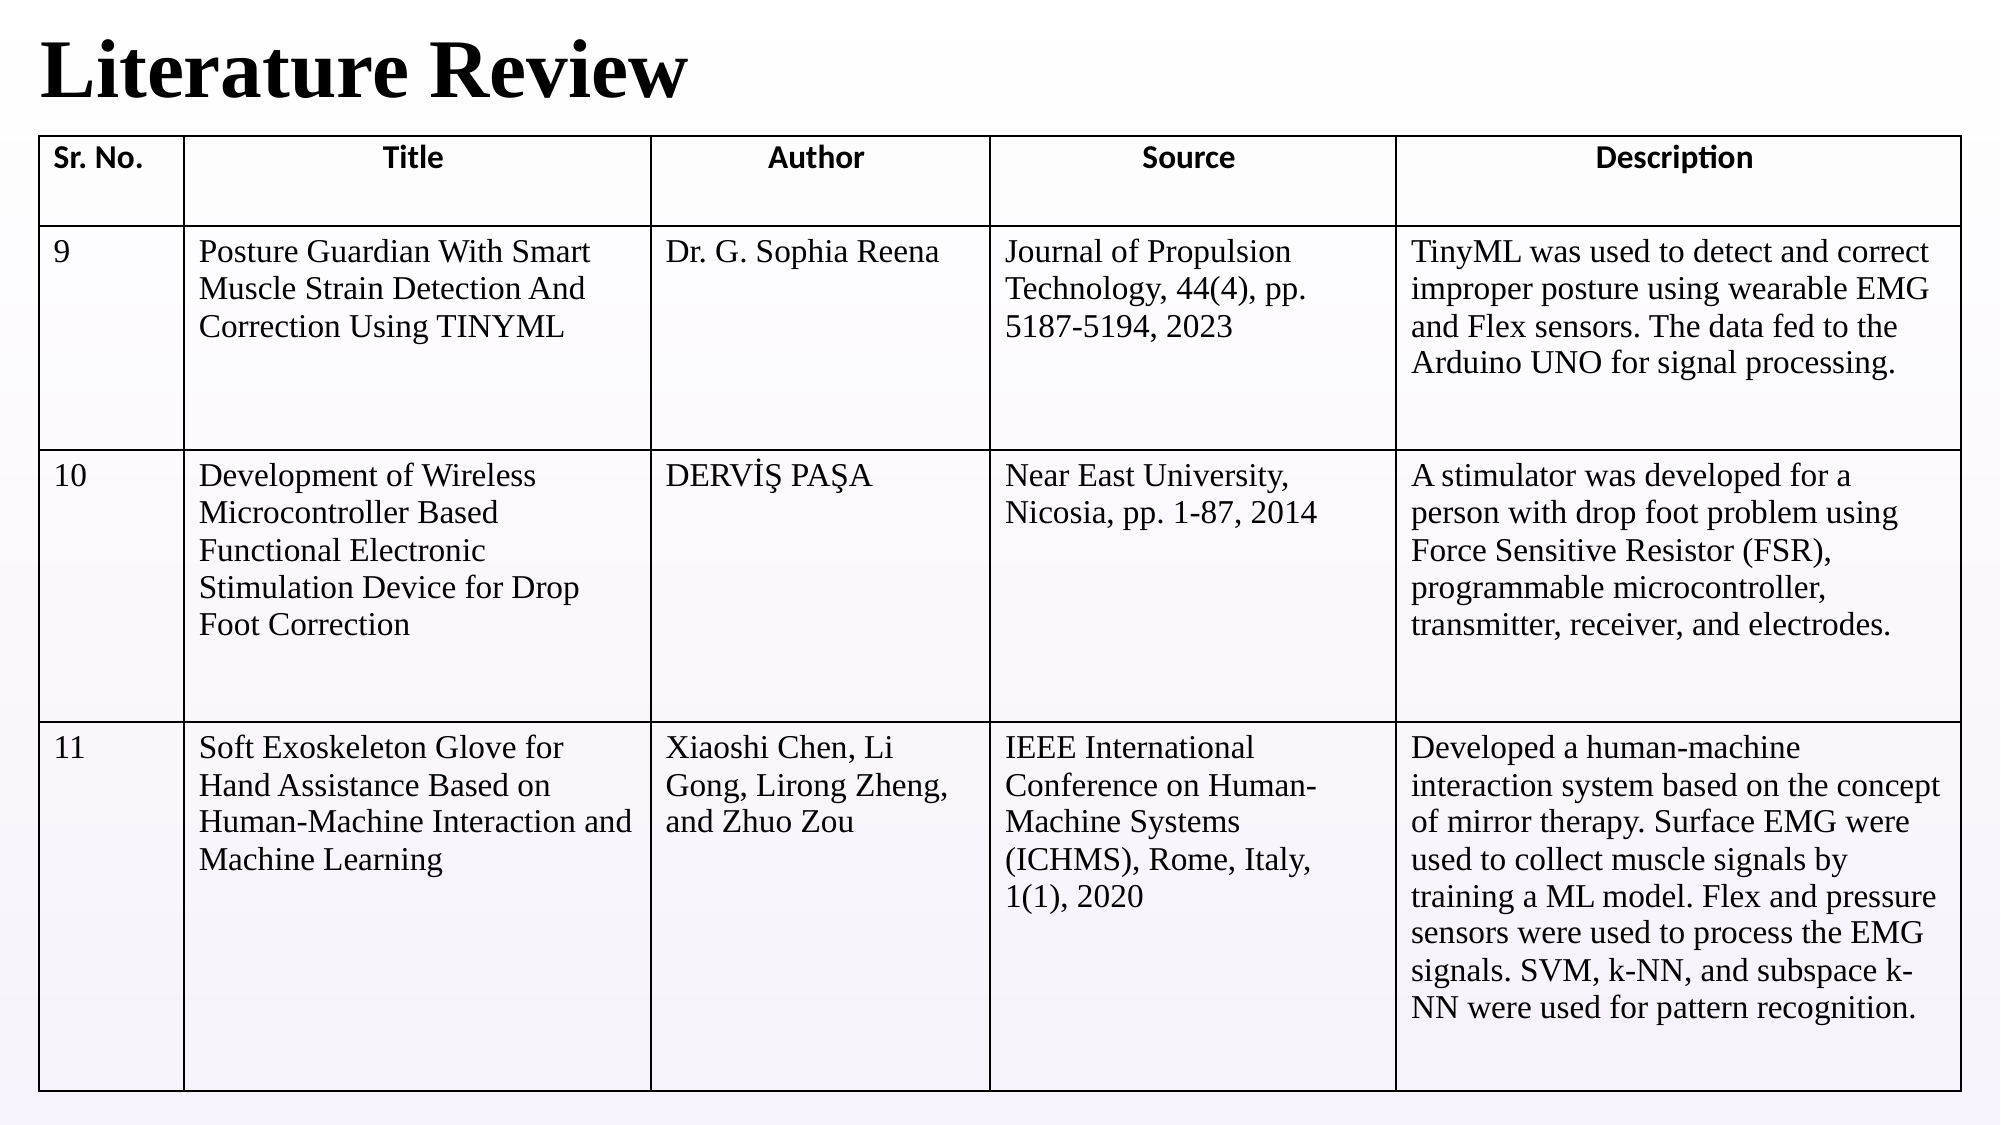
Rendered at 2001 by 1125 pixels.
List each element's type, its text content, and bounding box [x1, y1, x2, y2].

table_cell Dr. G. Sophia Reena [652, 227, 989, 449]
table_cell TinyML was used to detect and correct improper posture using wearable EMG and Flex sensors. The data fed to the Arduino UNO for signal processing. [1397, 227, 1960, 449]
table_cell DERVİŞ PAŞA [652, 451, 989, 721]
table_header Description [1397, 137, 1960, 225]
table_cell A stimulator was developed for a person with drop foot problem using Force Sensitive Resistor (FSR), programmable microcontroller, transmitter, receiver, and electrodes. [1397, 451, 1960, 721]
title Literature Review [25, 5, 1751, 137]
table_cell Soft Exoskeleton Glove for Hand Assistance Based on Human-Machine Interaction and Machine Learning [185, 723, 650, 1090]
table_cell Journal of Propulsion Technology, 44(4), pp. 5187-5194, 2023 [991, 227, 1395, 449]
table_cell 11 [40, 723, 183, 1090]
table_header Title [185, 137, 650, 225]
table_header Sr. No. [40, 137, 183, 225]
table_cell Posture Guardian With Smart Muscle Strain Detection And Correction Using TINYML [185, 227, 650, 449]
table_cell Xiaoshi Chen, Li Gong, Lirong Zheng, and Zhuo Zou [652, 723, 989, 1090]
table_cell 10 [40, 451, 183, 721]
table_header Author [652, 137, 989, 225]
table_header Source [991, 137, 1395, 225]
table_cell 9 [40, 227, 183, 449]
table_cell Development of Wireless Microcontroller Based Functional Electronic Stimulation Device for Drop Foot Correction [185, 451, 650, 721]
table_cell Developed a human-machine interaction system based on the concept of mirror therapy. Surface EMG were used to collect muscle signals by training a ML model. Flex and pressure sensors were used to process the EMG signals. SVM, k-NN, and subspace k-NN were used for pattern recognition. [1397, 723, 1960, 1090]
table_cell IEEE International Conference on Human-Machine Systems (ICHMS), Rome, Italy, 1(1), 2020 [991, 723, 1395, 1090]
table_cell Near East University, Nicosia, pp. 1-87, 2014 [991, 451, 1395, 721]
